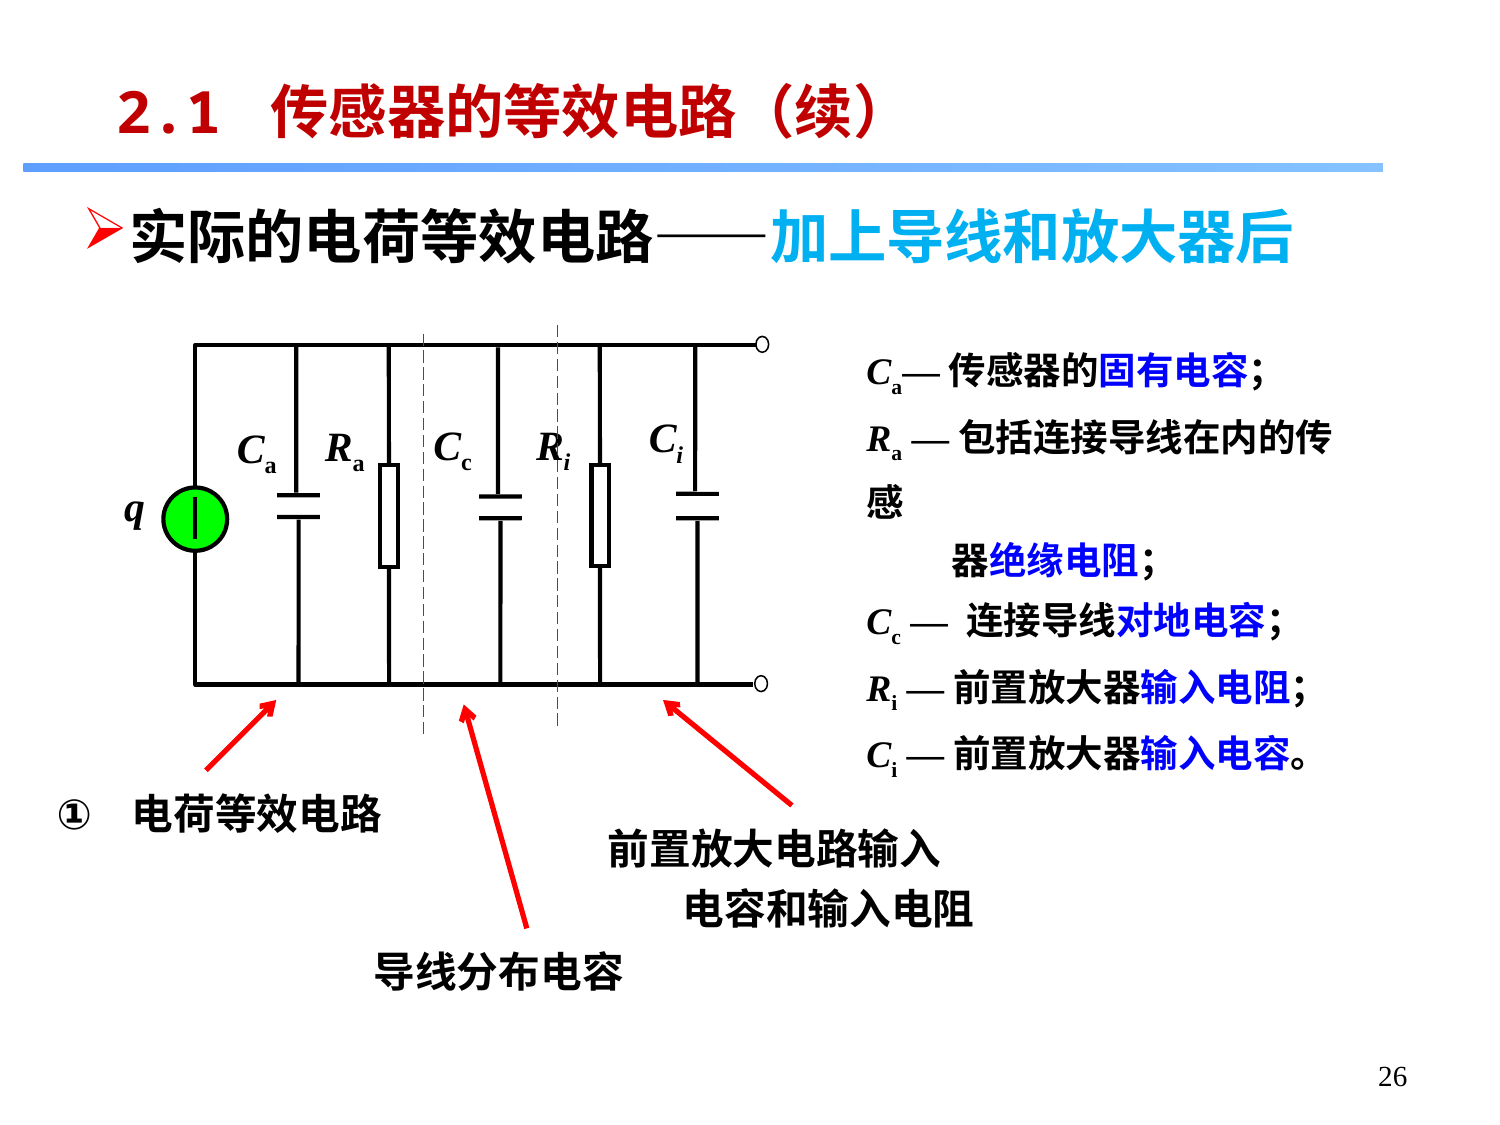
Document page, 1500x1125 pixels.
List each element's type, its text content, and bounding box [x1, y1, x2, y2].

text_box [463, 704, 528, 929]
text_box 实际的电荷等效电路——加上导线和放大器后 [68, 193, 1341, 278]
slide_number 26 [1359, 1049, 1423, 1125]
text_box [95, 324, 769, 736]
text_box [662, 699, 793, 806]
text_box 导线分布电容 [358, 928, 696, 1004]
text_box 电荷等效电路 [41, 770, 441, 845]
text_box [21, 162, 1385, 174]
text_box 前置放大电路输入电容和输入电阻 [592, 805, 992, 941]
text_box 2.1 传感器的等效电路（续） [101, 67, 1092, 153]
text_box Ca—传感器的固有电容； Ra —包括连接导线在内的传感 器绝缘电阻； Cc — 连接导线对地电容； Ri —前置放大器输入电阻； Ci —前置放大器输入电容。 [851, 324, 1383, 789]
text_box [205, 699, 277, 771]
